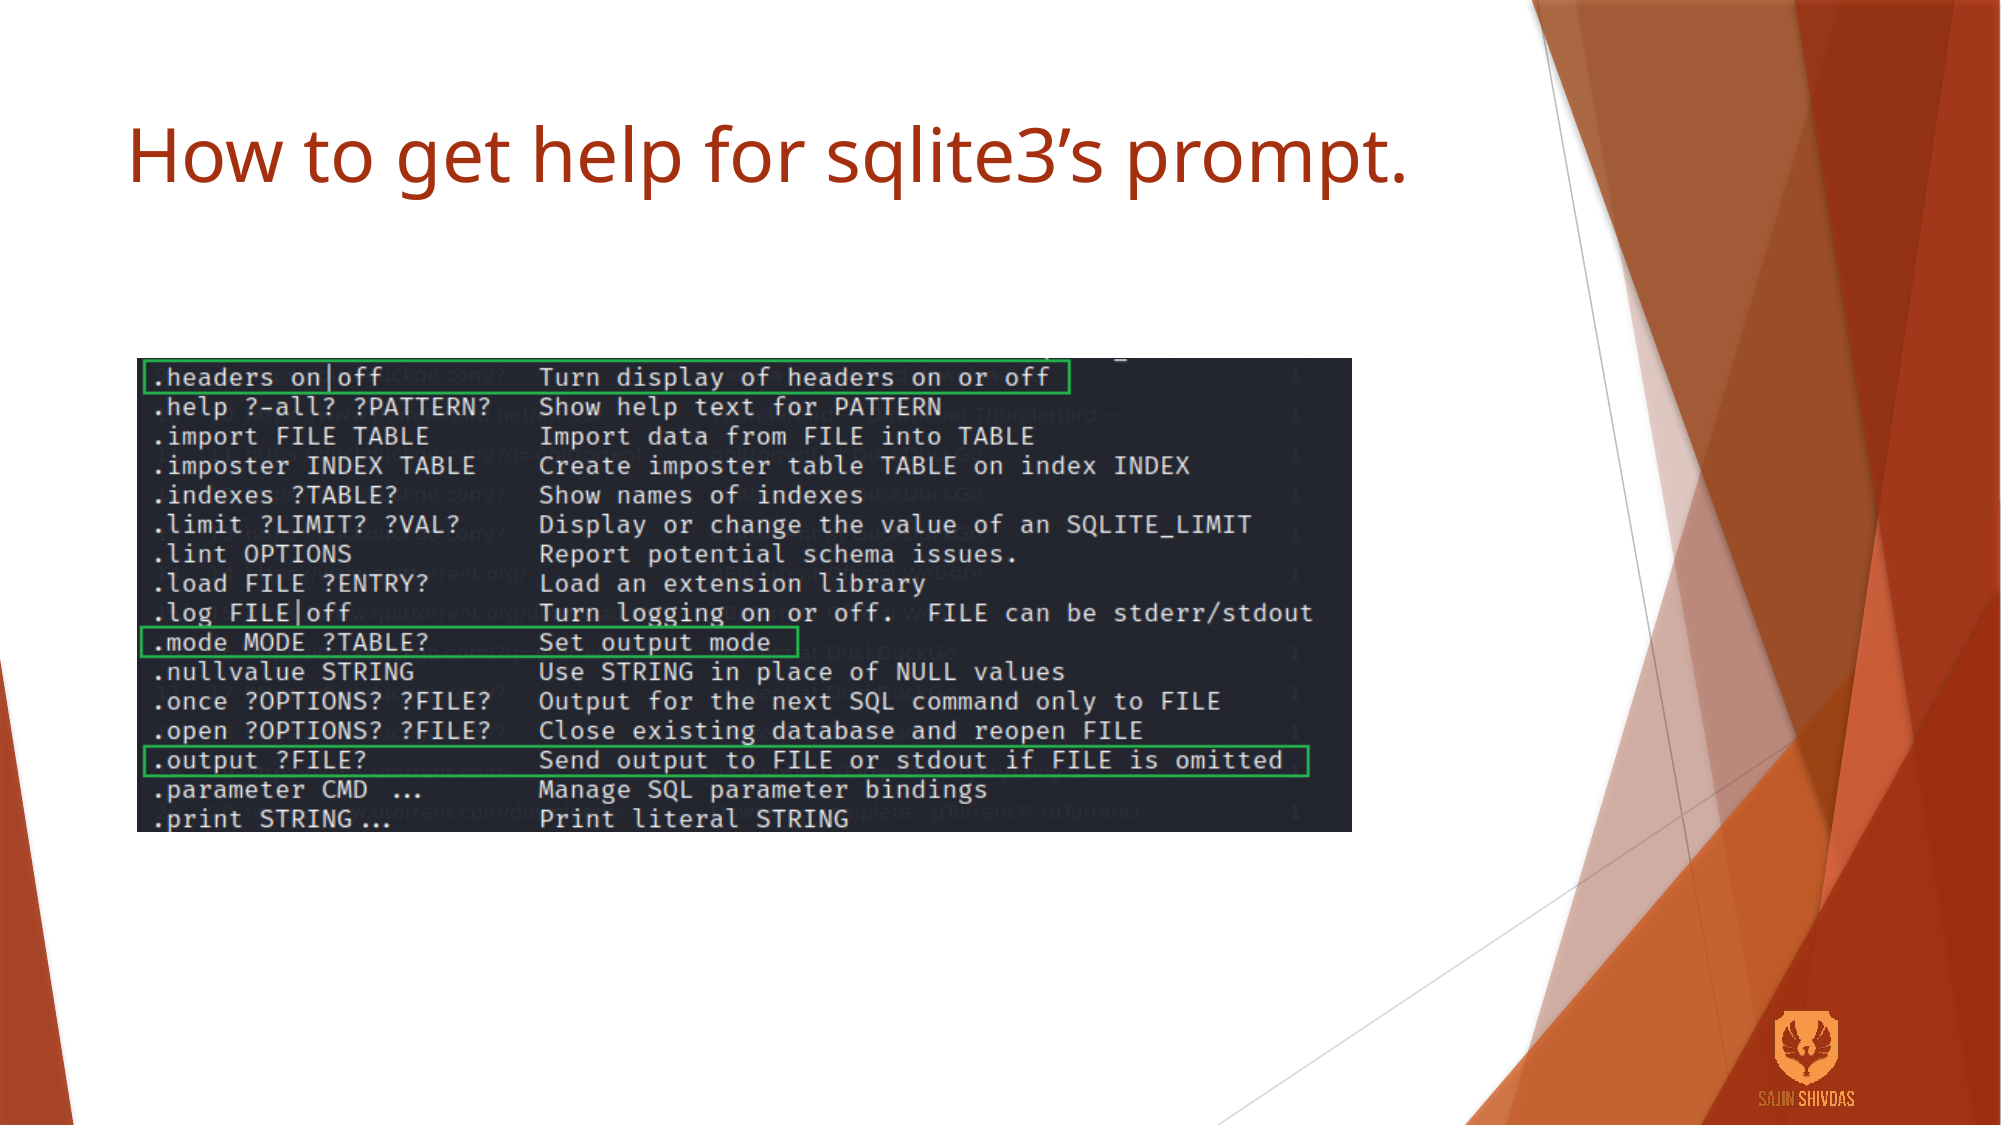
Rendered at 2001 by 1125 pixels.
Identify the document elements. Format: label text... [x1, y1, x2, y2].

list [136, 358, 1352, 833]
picture [1752, 1004, 1863, 1115]
title How to get help for sqlite3’s prompt. [111, 99, 1522, 317]
